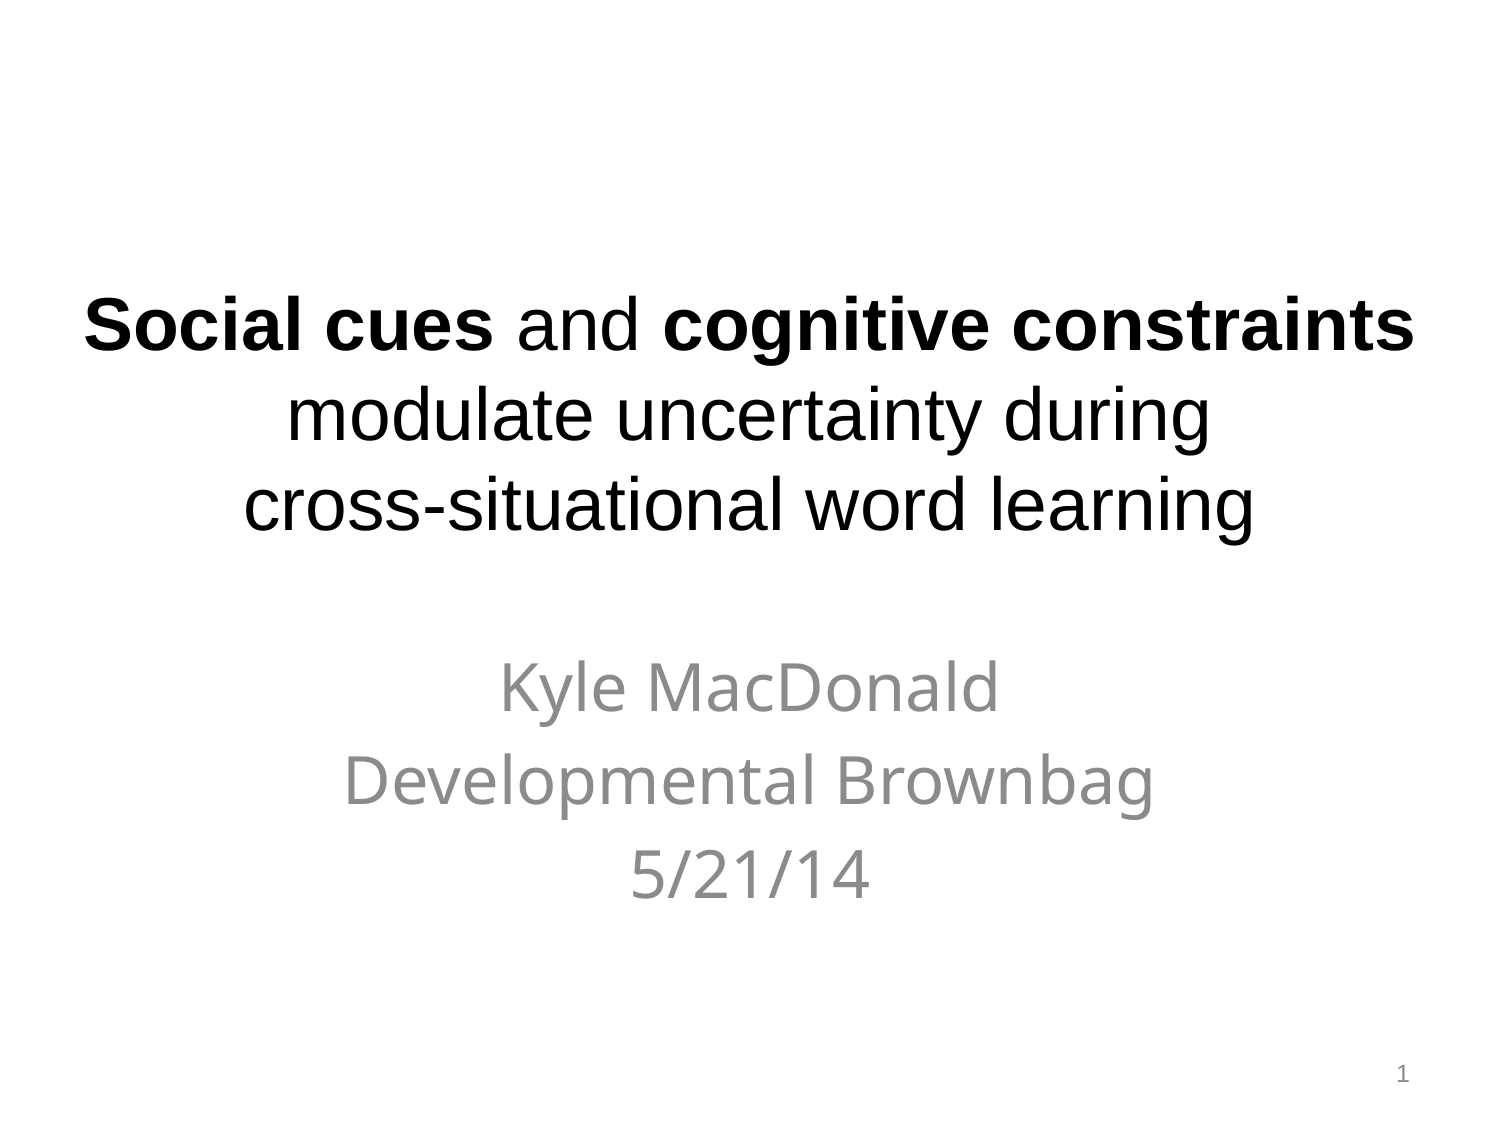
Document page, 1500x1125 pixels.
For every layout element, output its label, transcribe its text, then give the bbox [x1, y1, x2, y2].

subtitle Kyle MacDonald Developmental Brownbag 5/21/14 [225, 637, 1275, 925]
title Social cues and cognitive constraints modulate uncertainty during cross-situational word learning [54, 267, 1446, 554]
slide_number 1 [1074, 1042, 1425, 1103]
